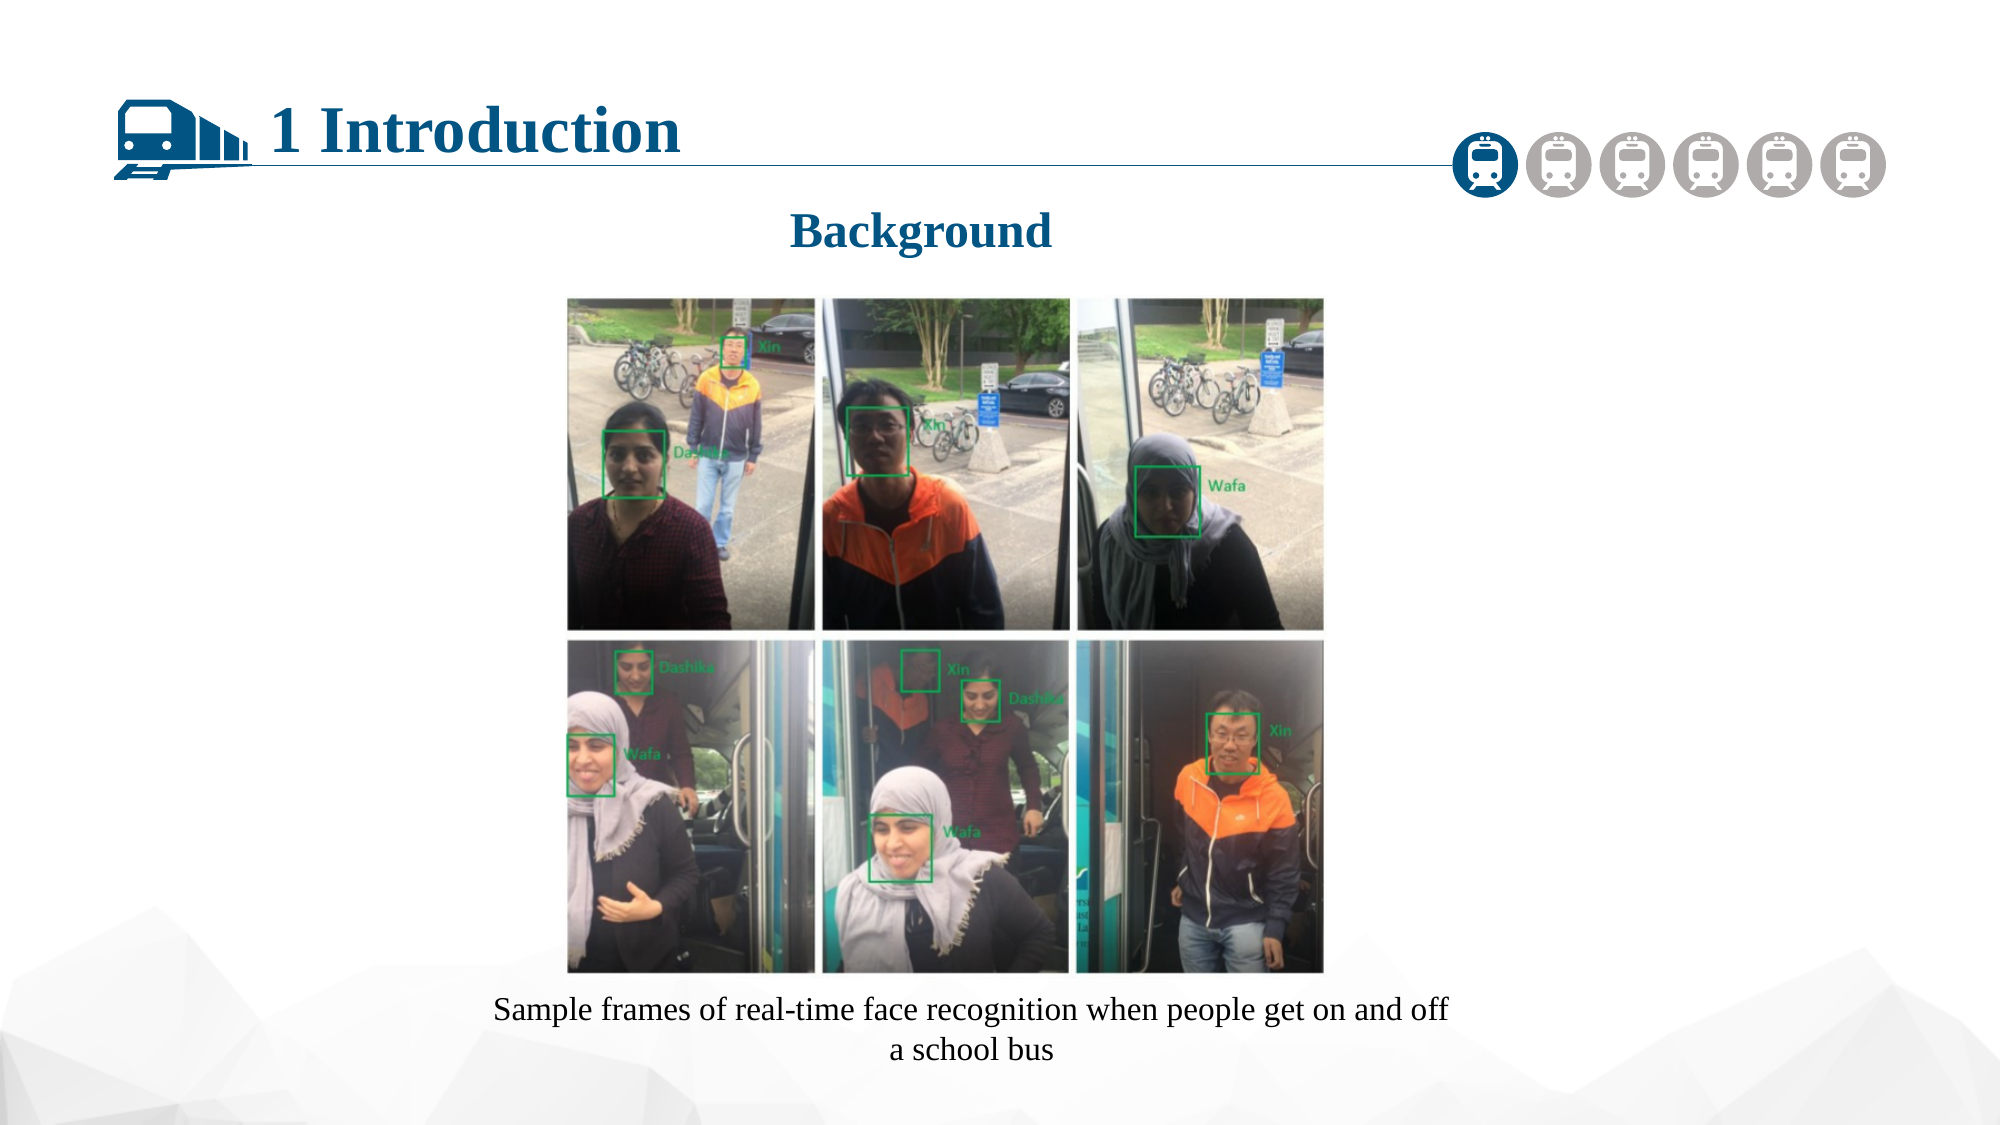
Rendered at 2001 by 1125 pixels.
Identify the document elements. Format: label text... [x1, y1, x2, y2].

text_box Sample frames of real-time face recognition when people get on and off a school bus [471, 979, 1472, 1075]
picture [565, 295, 1327, 980]
list 1 Introduction [269, 94, 867, 168]
text_box Background [774, 183, 1198, 265]
